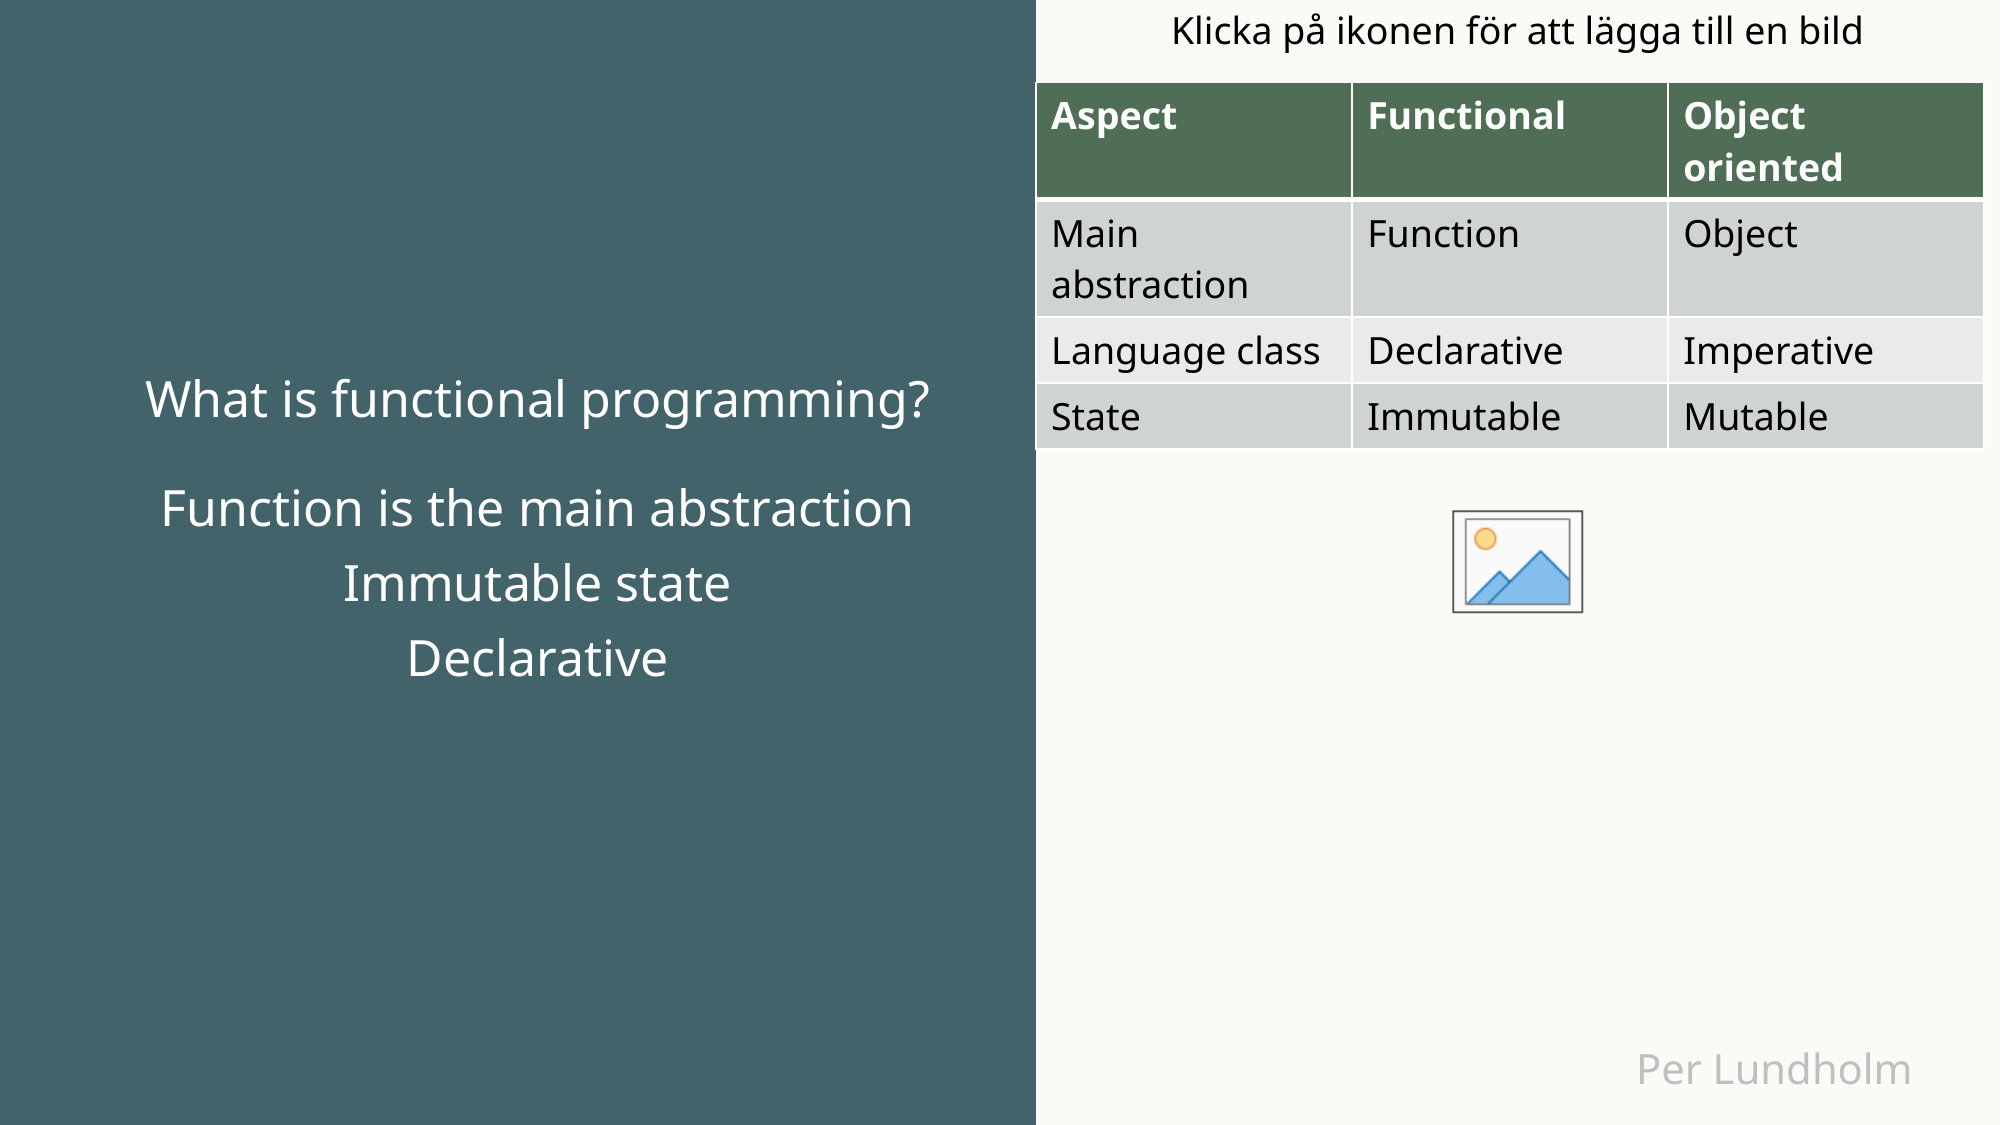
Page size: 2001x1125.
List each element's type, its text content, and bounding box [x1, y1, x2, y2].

picture [1036, 0, 2000, 1125]
list Function is the main abstraction Immutable state Declarative [75, 476, 1000, 836]
title What is functional programming? [75, 347, 1000, 456]
